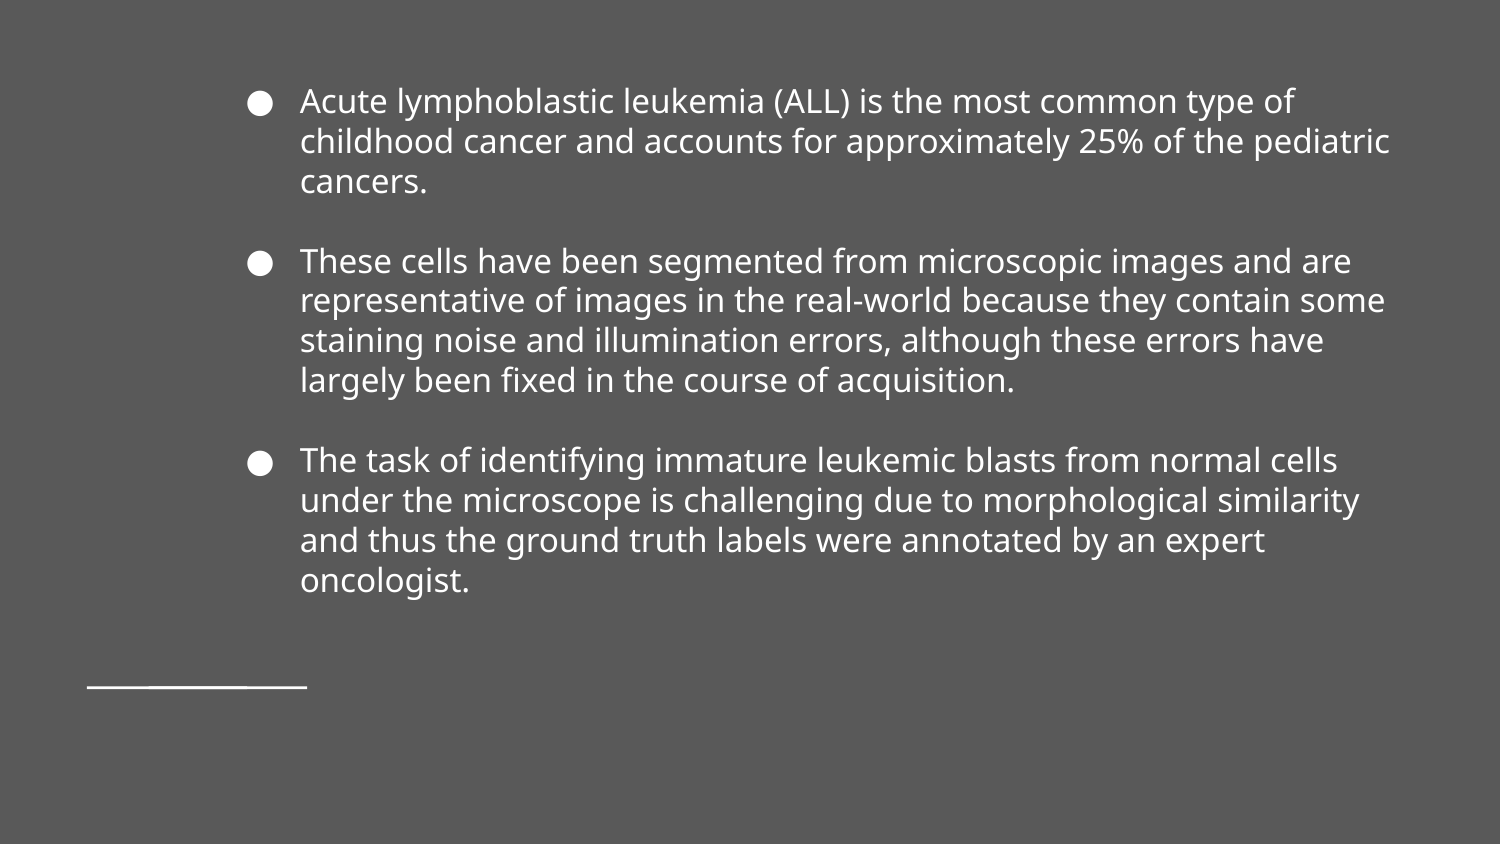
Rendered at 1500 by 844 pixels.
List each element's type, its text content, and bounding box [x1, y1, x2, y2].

title Acute lymphoblastic leukemia (ALL) is the most common type of childhood cancer and accounts for approximately 25% of the pediatric cancers. These cells have been segmented from microscopic images and are representative of images in the real-world because they contain some staining noise and illumination errors, although these errors have largely been fixed in the course of acquisition. The task of identifying immature leukemic blasts from normal cells under the microscope is challenging due to morphological similarity and thus the ground truth labels were annotated by an expert oncologist. [209, 65, 1437, 713]
